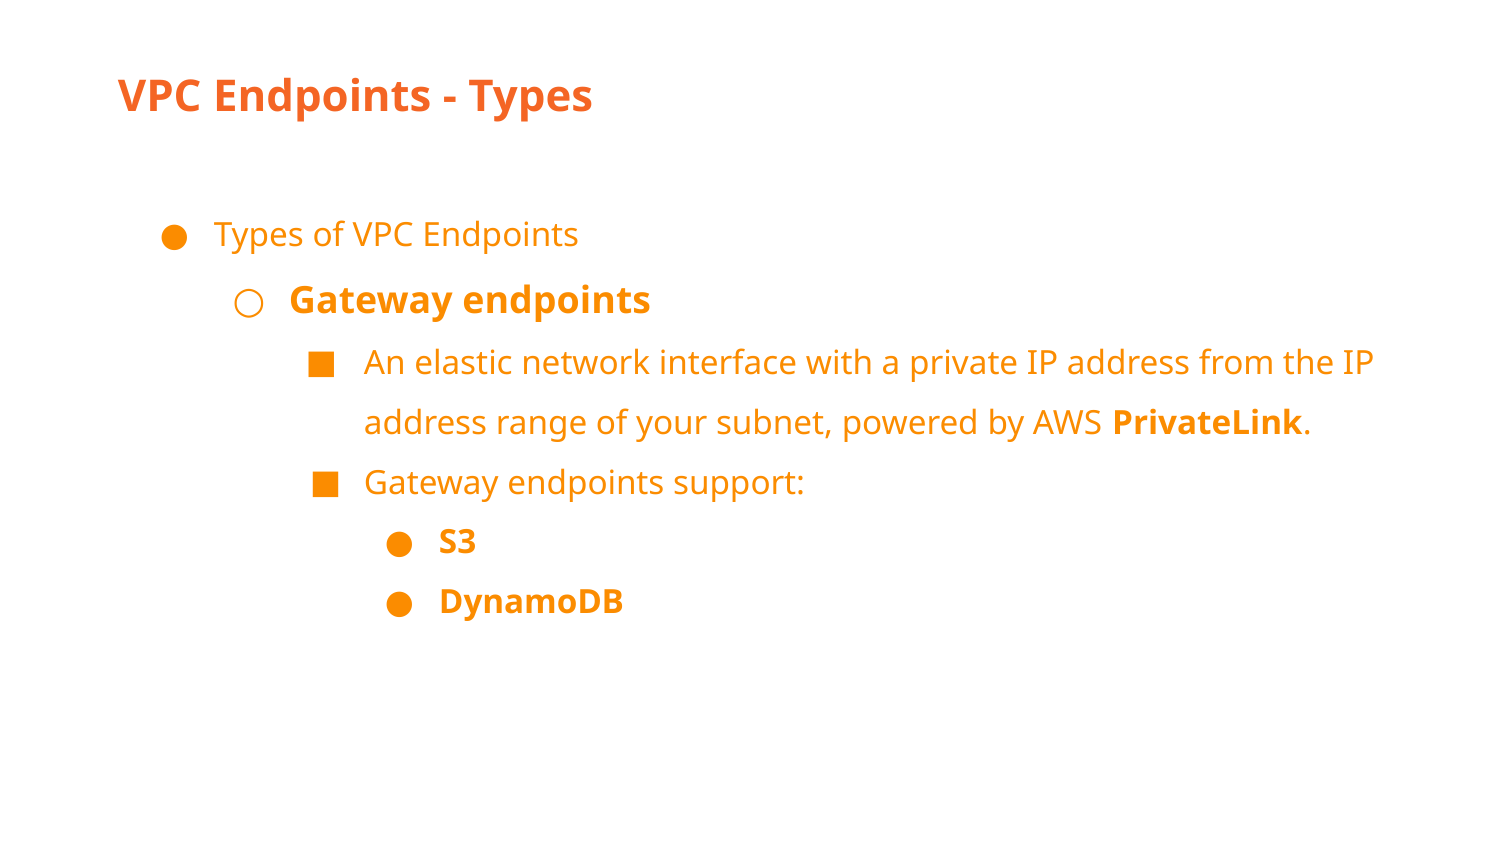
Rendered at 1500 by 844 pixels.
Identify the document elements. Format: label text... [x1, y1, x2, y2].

title VPC Endpoints - Types [102, 52, 1327, 179]
title Types of VPC Endpoints Gateway endpoints An elastic network interface with a private IP address from the IP address range of your subnet, powered by AWS PrivateLink. Gateway endpoints support: S3 DynamoDB [123, 178, 1412, 778]
